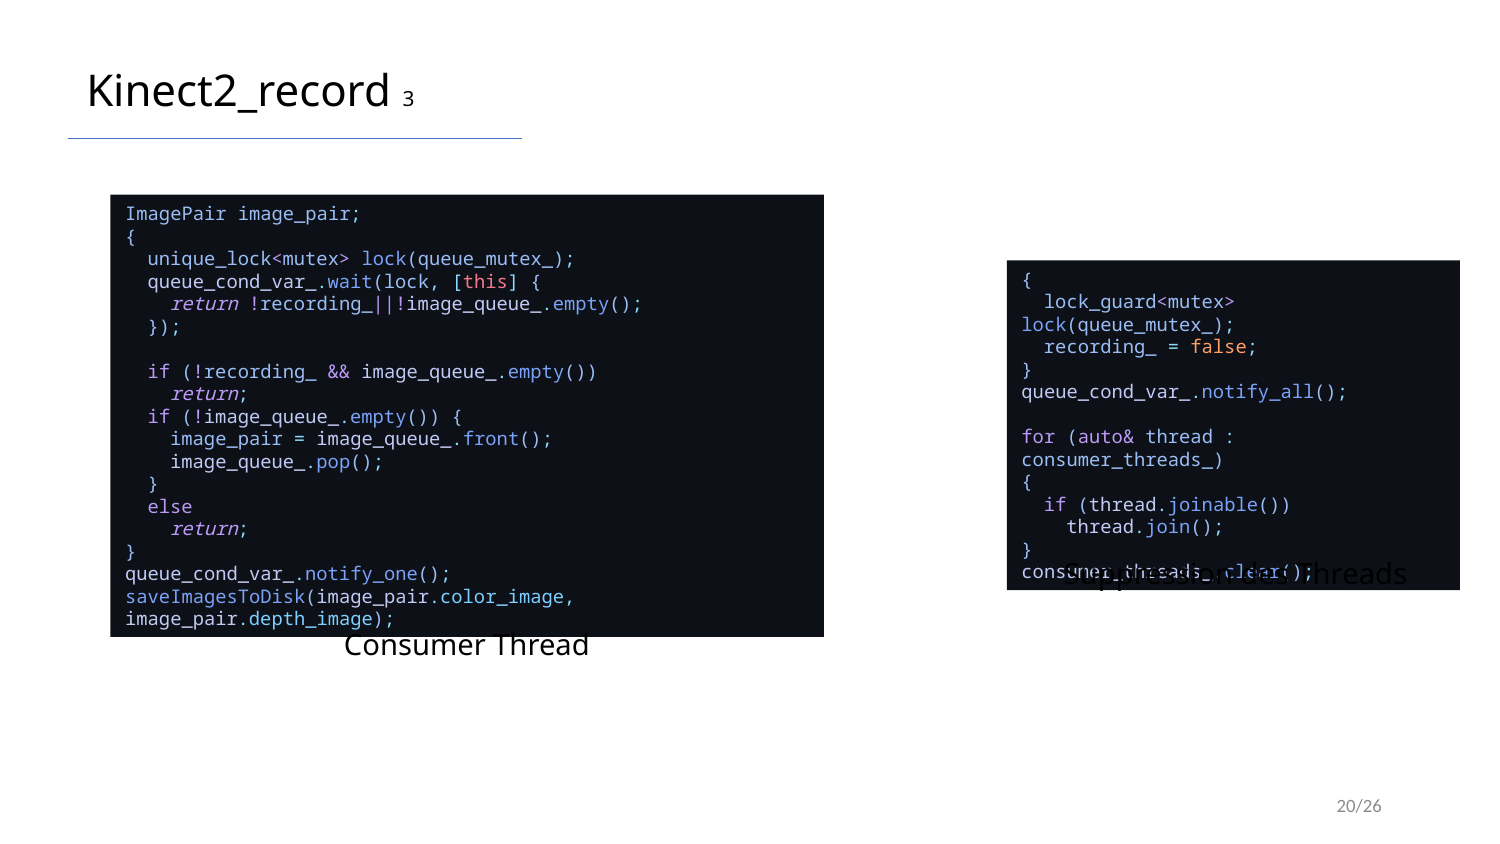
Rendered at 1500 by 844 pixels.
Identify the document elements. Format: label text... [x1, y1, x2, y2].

text_box Kinect2_record 3 [71, 53, 635, 131]
slide_number 20/26 [1059, 782, 1397, 827]
text_box ImagePair image_pair; { unique_lock<mutex> lock(queue_mutex_); queue_cond_var_.wait(lock, [this] { return !recording_||!image_queue_.empty(); }); if (!recording_ && image_queue_.empty()) return; if (!image_queue_.empty()) { image_pair = image_queue_.front(); image_queue_.pop(); } else return; } queue_cond_var_.notify_one(); saveImagesToDisk(image_pair.color_image, image_pair.depth_image); [110, 194, 824, 637]
text_box { lock_guard<mutex> lock(queue_mutex_); recording_ = false; } queue_cond_var_.notify_all(); for (auto& thread : consumer_threads_) { if (thread.joinable()) thread.join(); } consumer_threads_.clear(); [1006, 260, 1460, 591]
text_box Suppression des Threads [1049, 548, 1423, 598]
text_box Consumer Thread [329, 618, 606, 669]
